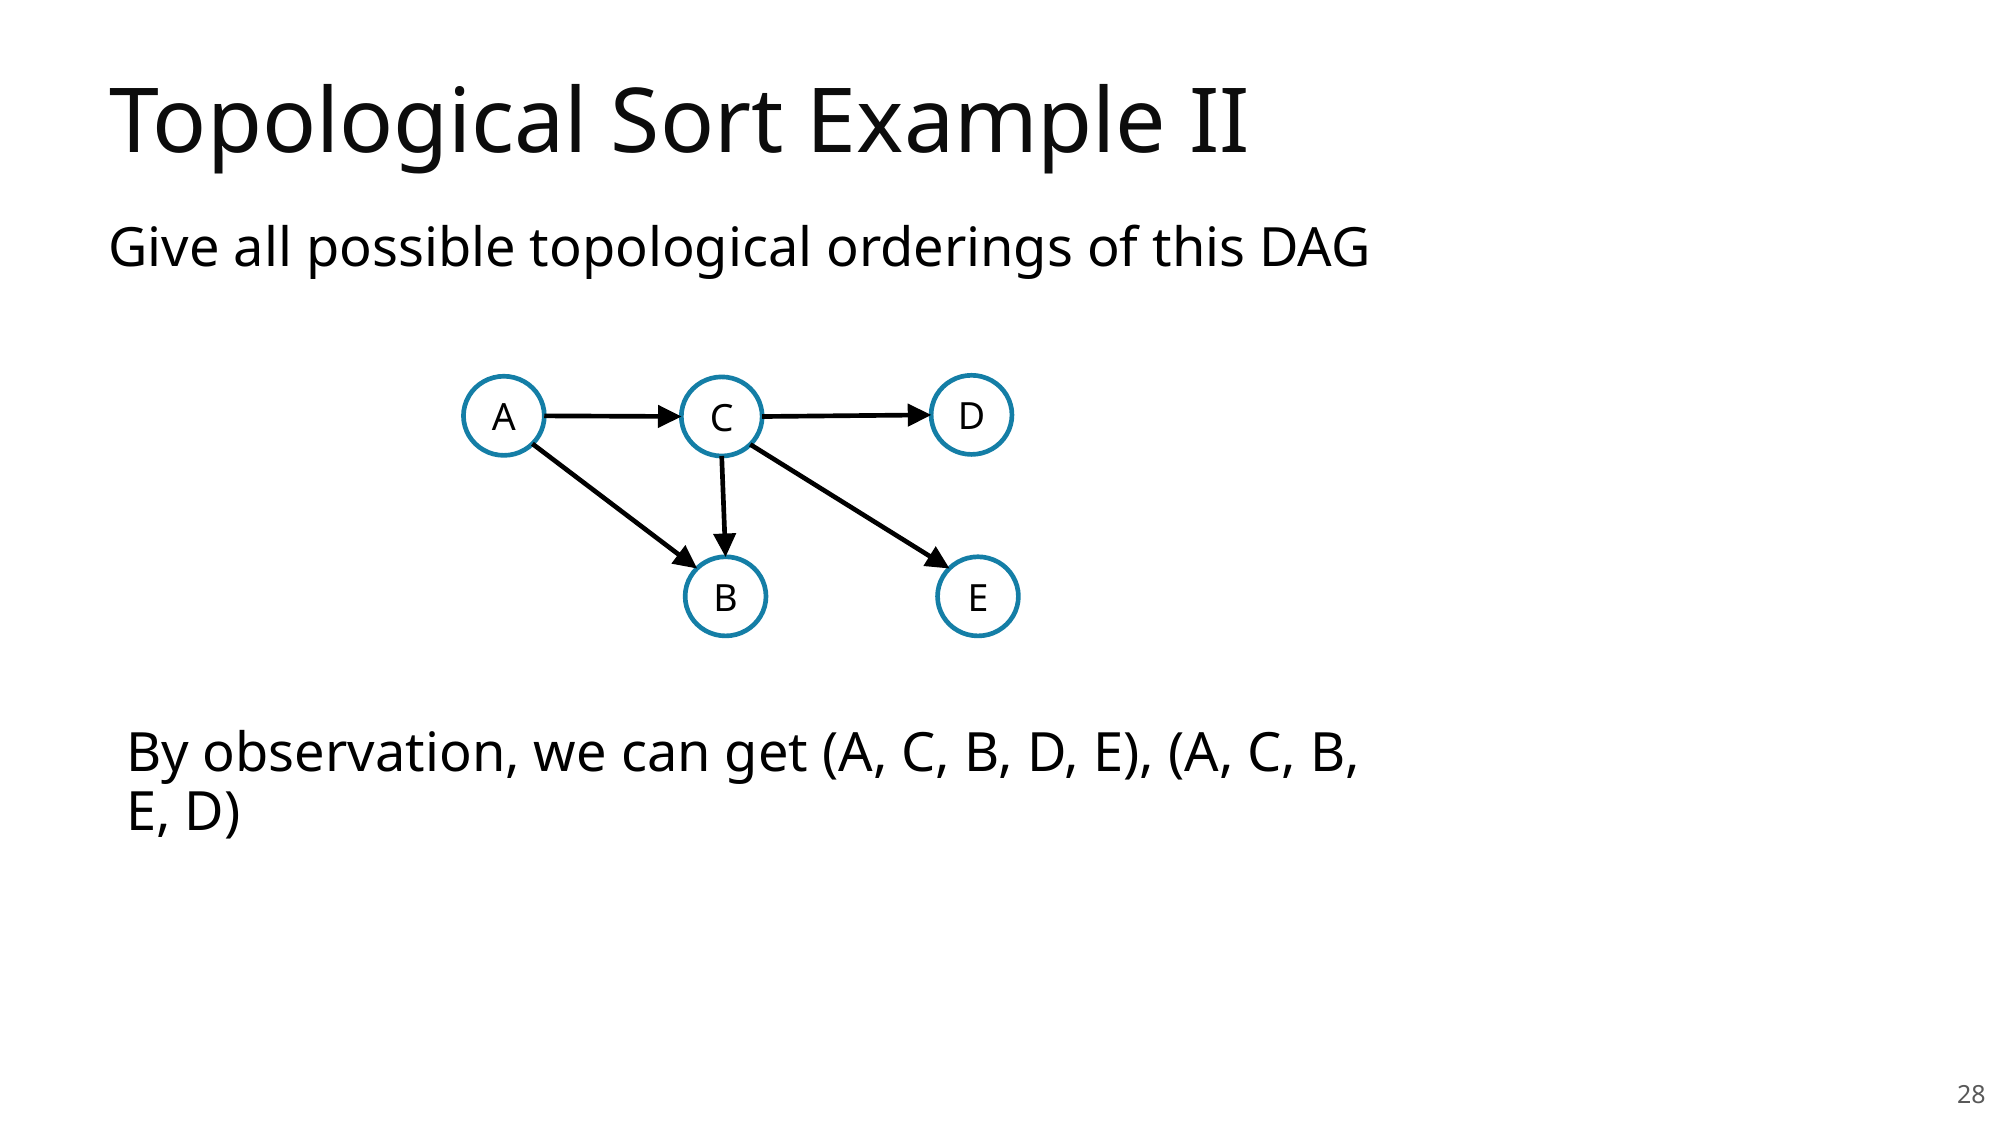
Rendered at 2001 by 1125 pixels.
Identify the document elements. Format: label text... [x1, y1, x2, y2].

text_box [532, 443, 698, 569]
table_header SD [718, 556, 728, 563]
text_box C [681, 376, 762, 456]
list Give all possible topological orderings of this DAG [100, 211, 1936, 296]
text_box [750, 444, 950, 569]
text_box B [685, 557, 767, 636]
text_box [721, 455, 726, 557]
text_box A [463, 376, 545, 456]
title Topological Sort Example II [94, 43, 1930, 210]
text_box By observation, we can get (A, C, B, D, E), (A, C, B, E, D) [118, 717, 1421, 914]
text_box D [931, 375, 1012, 455]
text_box E [937, 556, 1019, 636]
